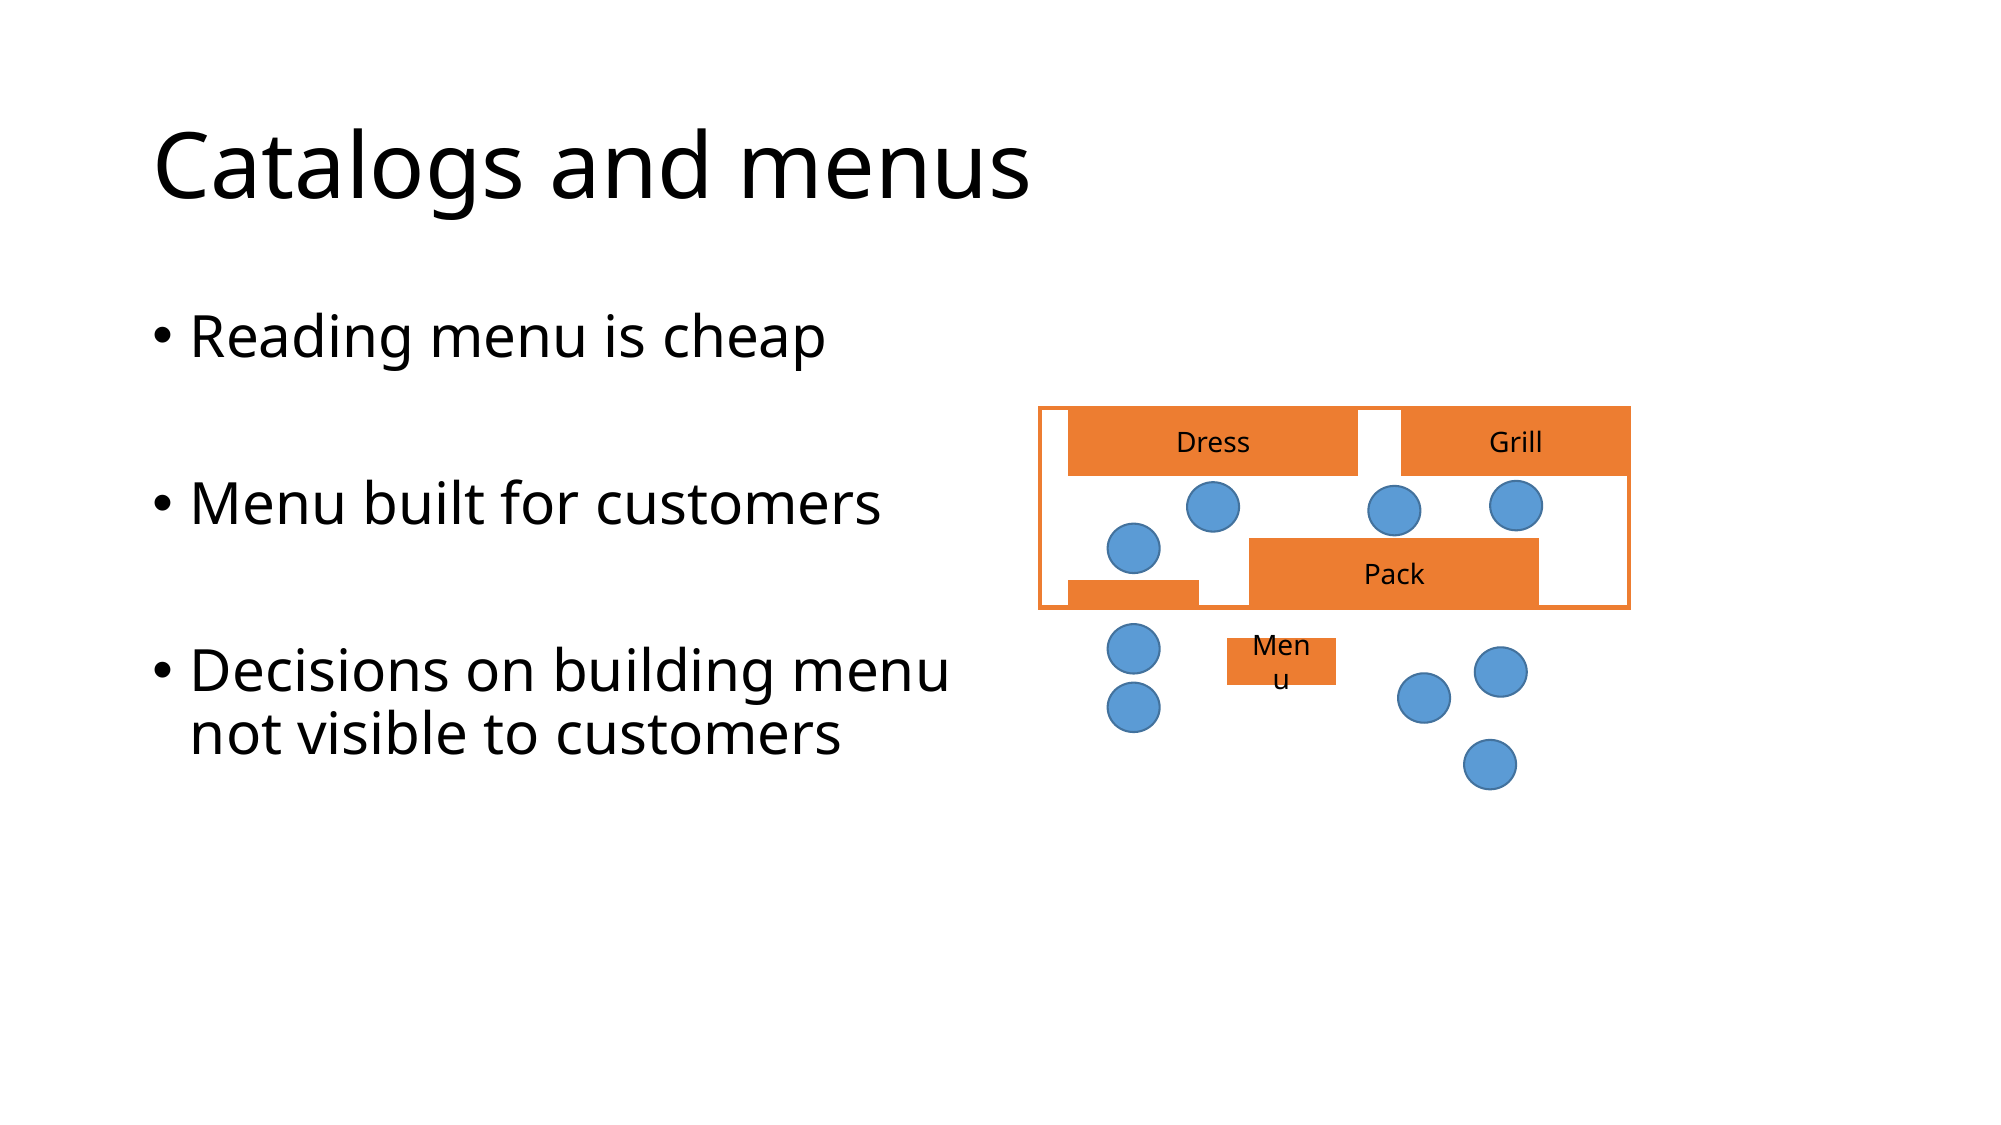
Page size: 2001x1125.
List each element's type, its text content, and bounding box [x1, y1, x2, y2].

text_box [1106, 522, 1161, 575]
text_box [1489, 479, 1544, 532]
list Reading menu is cheap Menu built for customers Decisions on building menu not visible to customers [137, 299, 988, 1014]
text_box [1039, 407, 1630, 608]
title Catalogs and menus [137, 59, 1863, 278]
text_box [1106, 681, 1161, 734]
text_box [1397, 672, 1452, 724]
text_box [1106, 623, 1161, 675]
text_box [1367, 484, 1422, 537]
text_box [1473, 646, 1528, 698]
text_box Dress [1069, 407, 1357, 475]
text_box [1186, 481, 1241, 533]
text_box Pack [1251, 539, 1538, 607]
text_box [1463, 738, 1518, 791]
text_box [1069, 581, 1198, 608]
text_box Grill [1402, 407, 1630, 475]
text_box Menu [1228, 639, 1335, 684]
